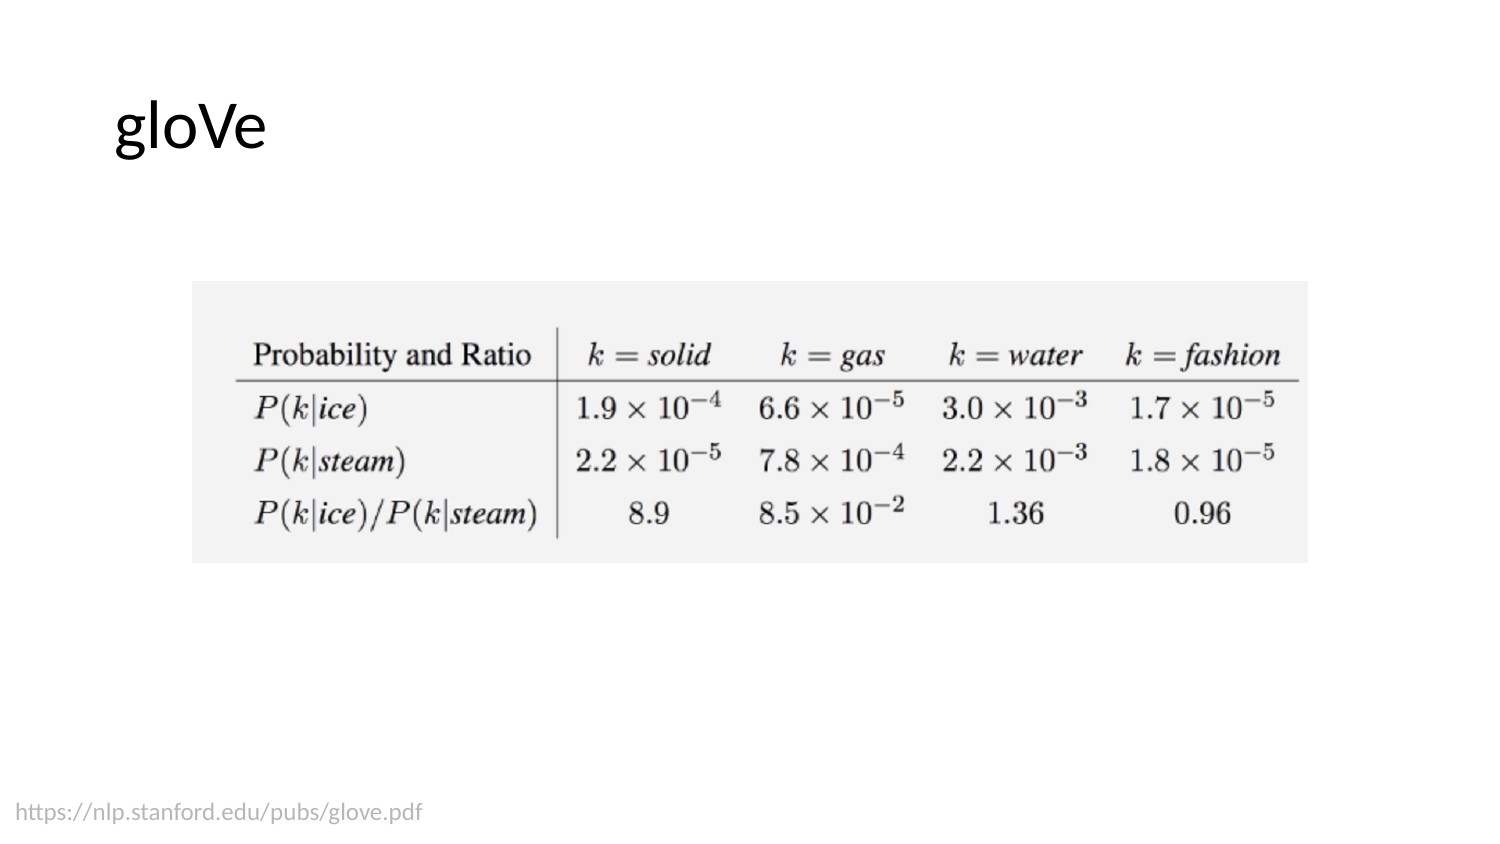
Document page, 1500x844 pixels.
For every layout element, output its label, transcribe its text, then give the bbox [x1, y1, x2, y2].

text_box https://nlp.stanford.edu/pubs/glove.pdf [0, 781, 549, 839]
picture [191, 281, 1308, 563]
title gloVe [103, 44, 1397, 208]
